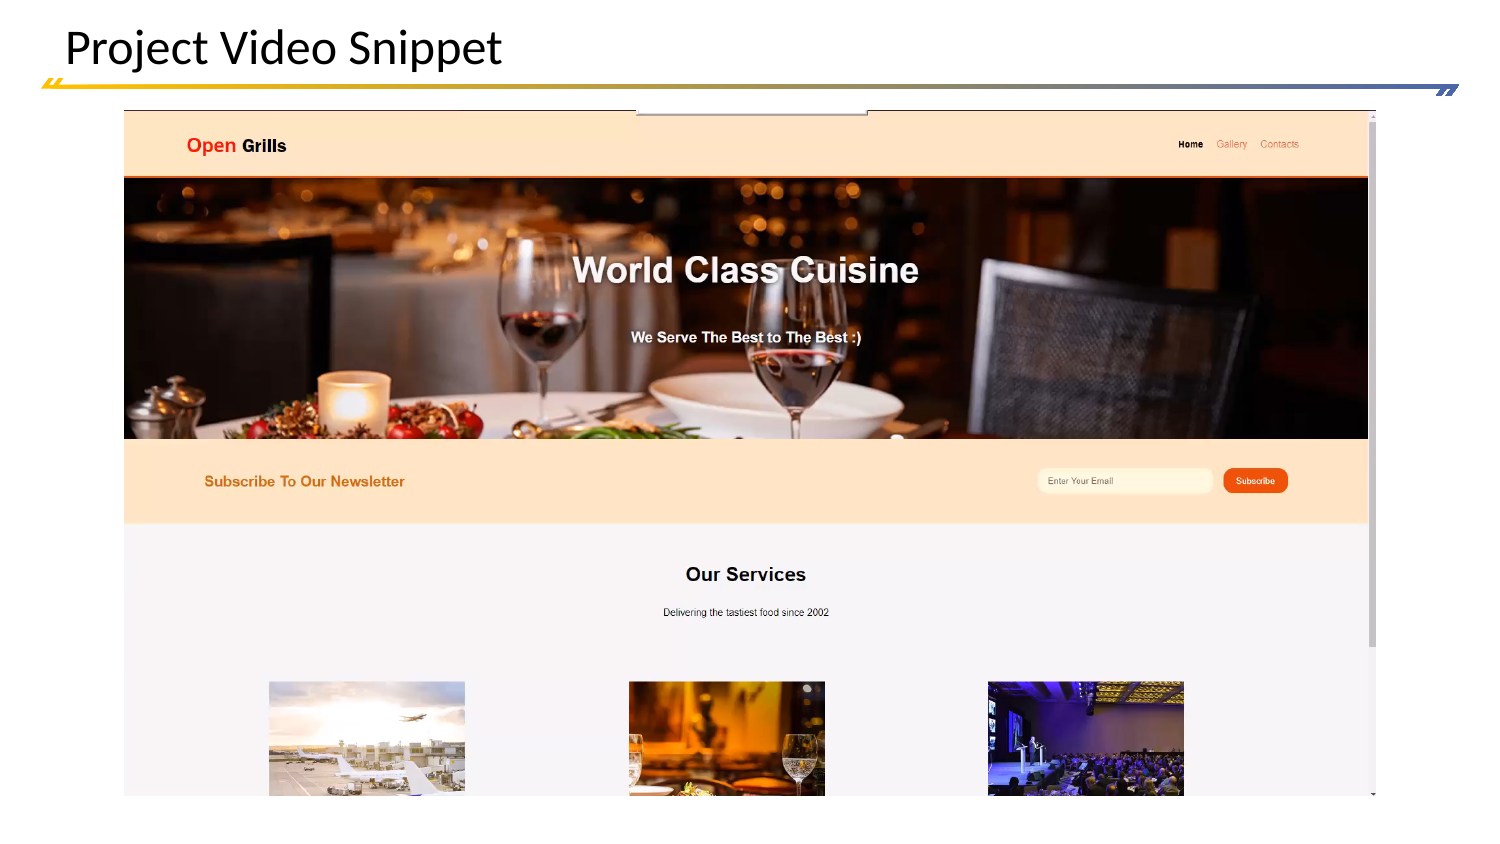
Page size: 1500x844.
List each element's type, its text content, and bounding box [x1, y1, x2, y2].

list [123, 109, 1376, 797]
title Project Video Snippet [50, 0, 1450, 83]
